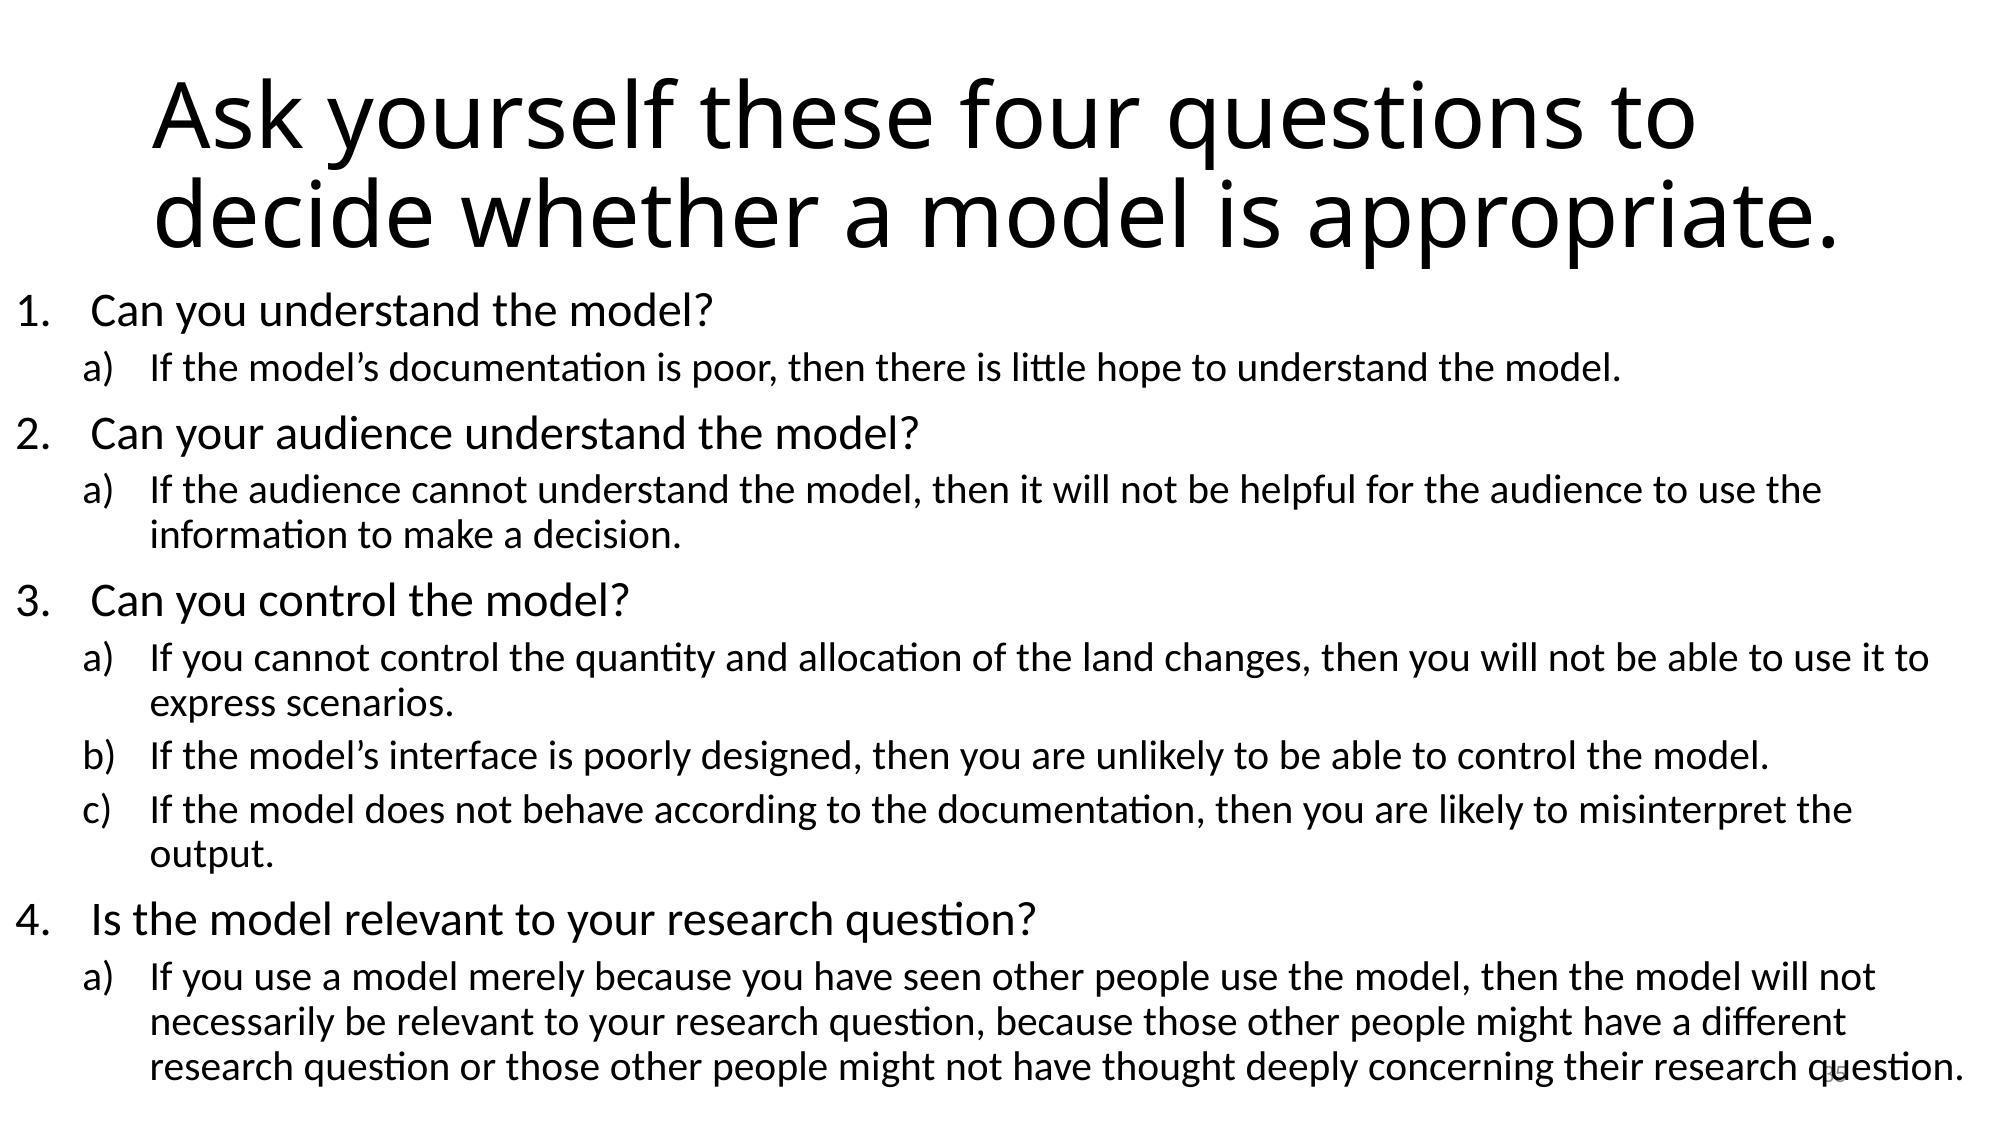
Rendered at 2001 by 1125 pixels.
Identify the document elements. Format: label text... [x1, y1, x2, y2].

list Can you understand the model? If the model’s documentation is poor, then there is little hope to understand the model. Can your audience understand the model? If the audience cannot understand the model, then it will not be helpful for the audience to use the information to make a decision. Can you control the model? If you cannot control the quantity and allocation of the land changes, then you will not be able to use it to express scenarios. If the model’s interface is poorly designed, then you are unlikely to be able to control the model. If the model does not behave according to the documentation, then you are likely to misinterpret the output. Is the model relevant to your research question? If you use a model merely because you have seen other people use the model, then the model will not necessarily be relevant to your research question, because those other people might have a different research question or those other people might not have thought deeply concerning their research question. [0, 277, 2000, 1125]
title Ask yourself these four questions to decide whether a model is appropriate. [137, 59, 1936, 277]
slide_number 35 [1412, 1042, 1863, 1103]
